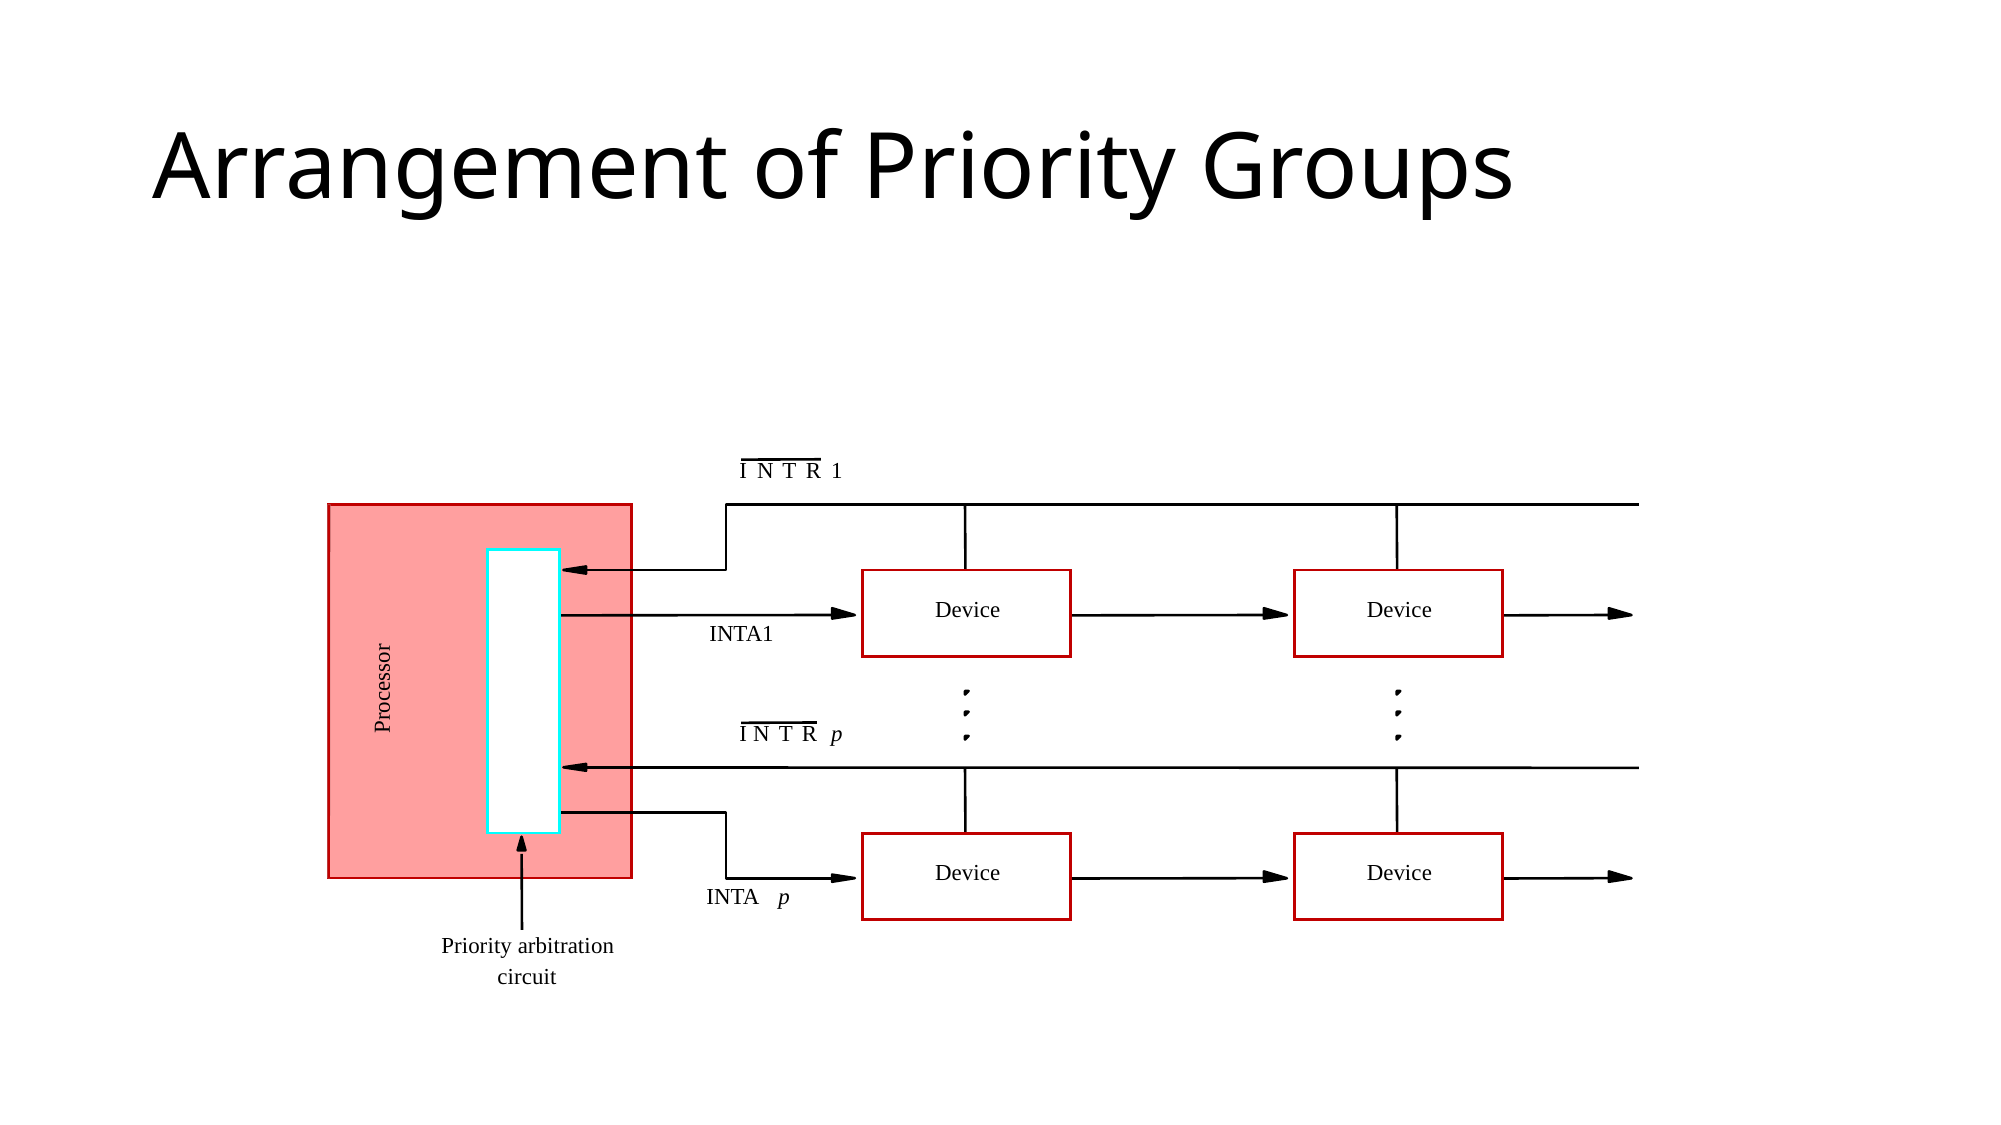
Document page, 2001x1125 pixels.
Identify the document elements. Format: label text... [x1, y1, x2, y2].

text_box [328, 455, 1639, 1000]
title Arrangement of Priority Groups [137, 59, 1863, 278]
